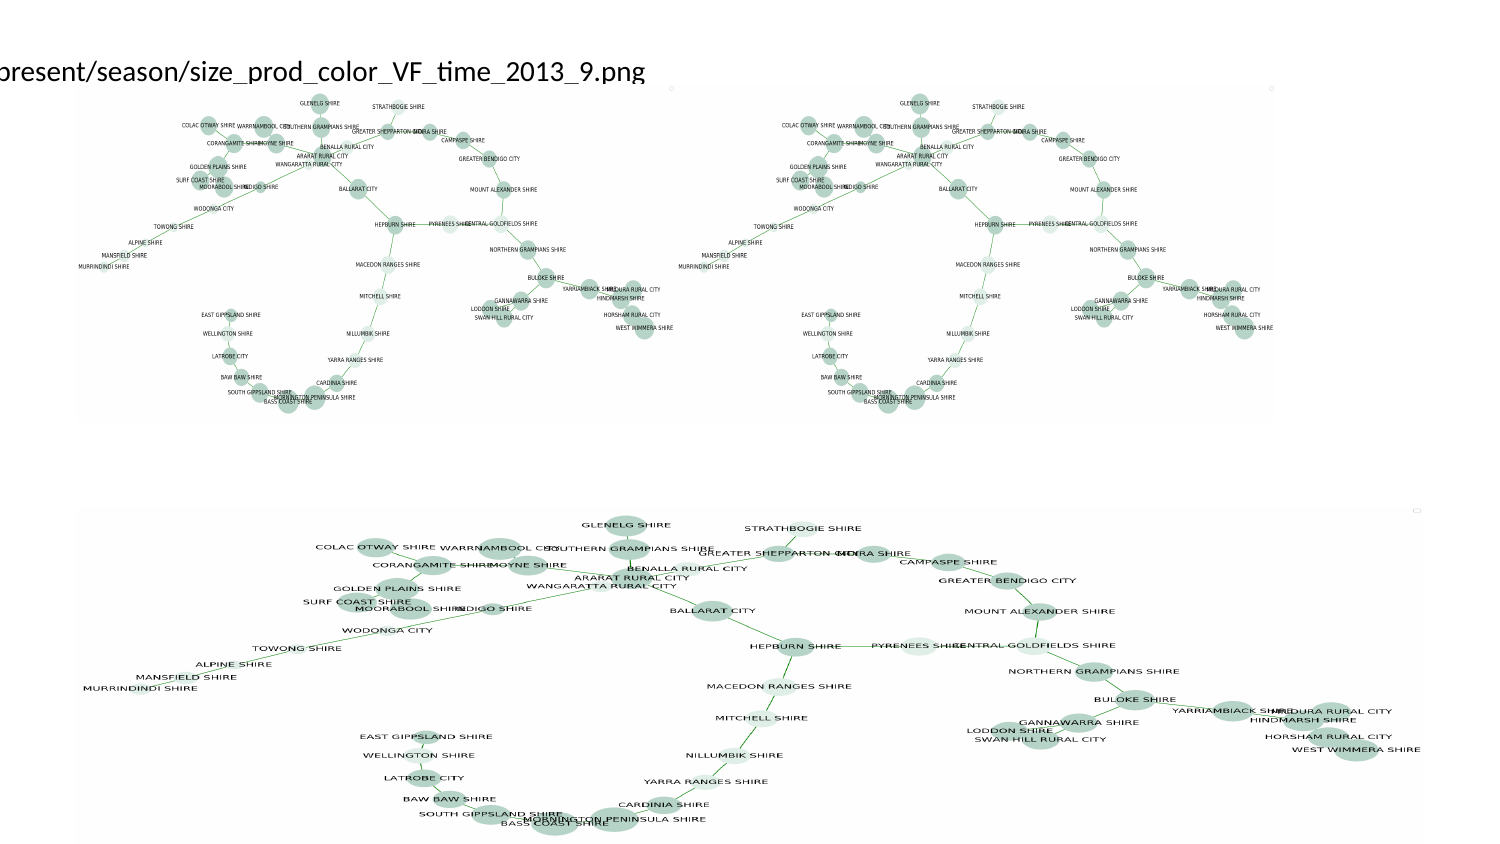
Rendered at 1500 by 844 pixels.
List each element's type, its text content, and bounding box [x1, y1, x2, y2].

picture [74, 506, 1426, 844]
text_box /mnt/y/Code/Analysis/graph/Graph_figures/VIC_LGA/present/season/size_prod_color_VF_time_2013_9.png [0, 0, 661, 95]
picture [74, 84, 1276, 423]
